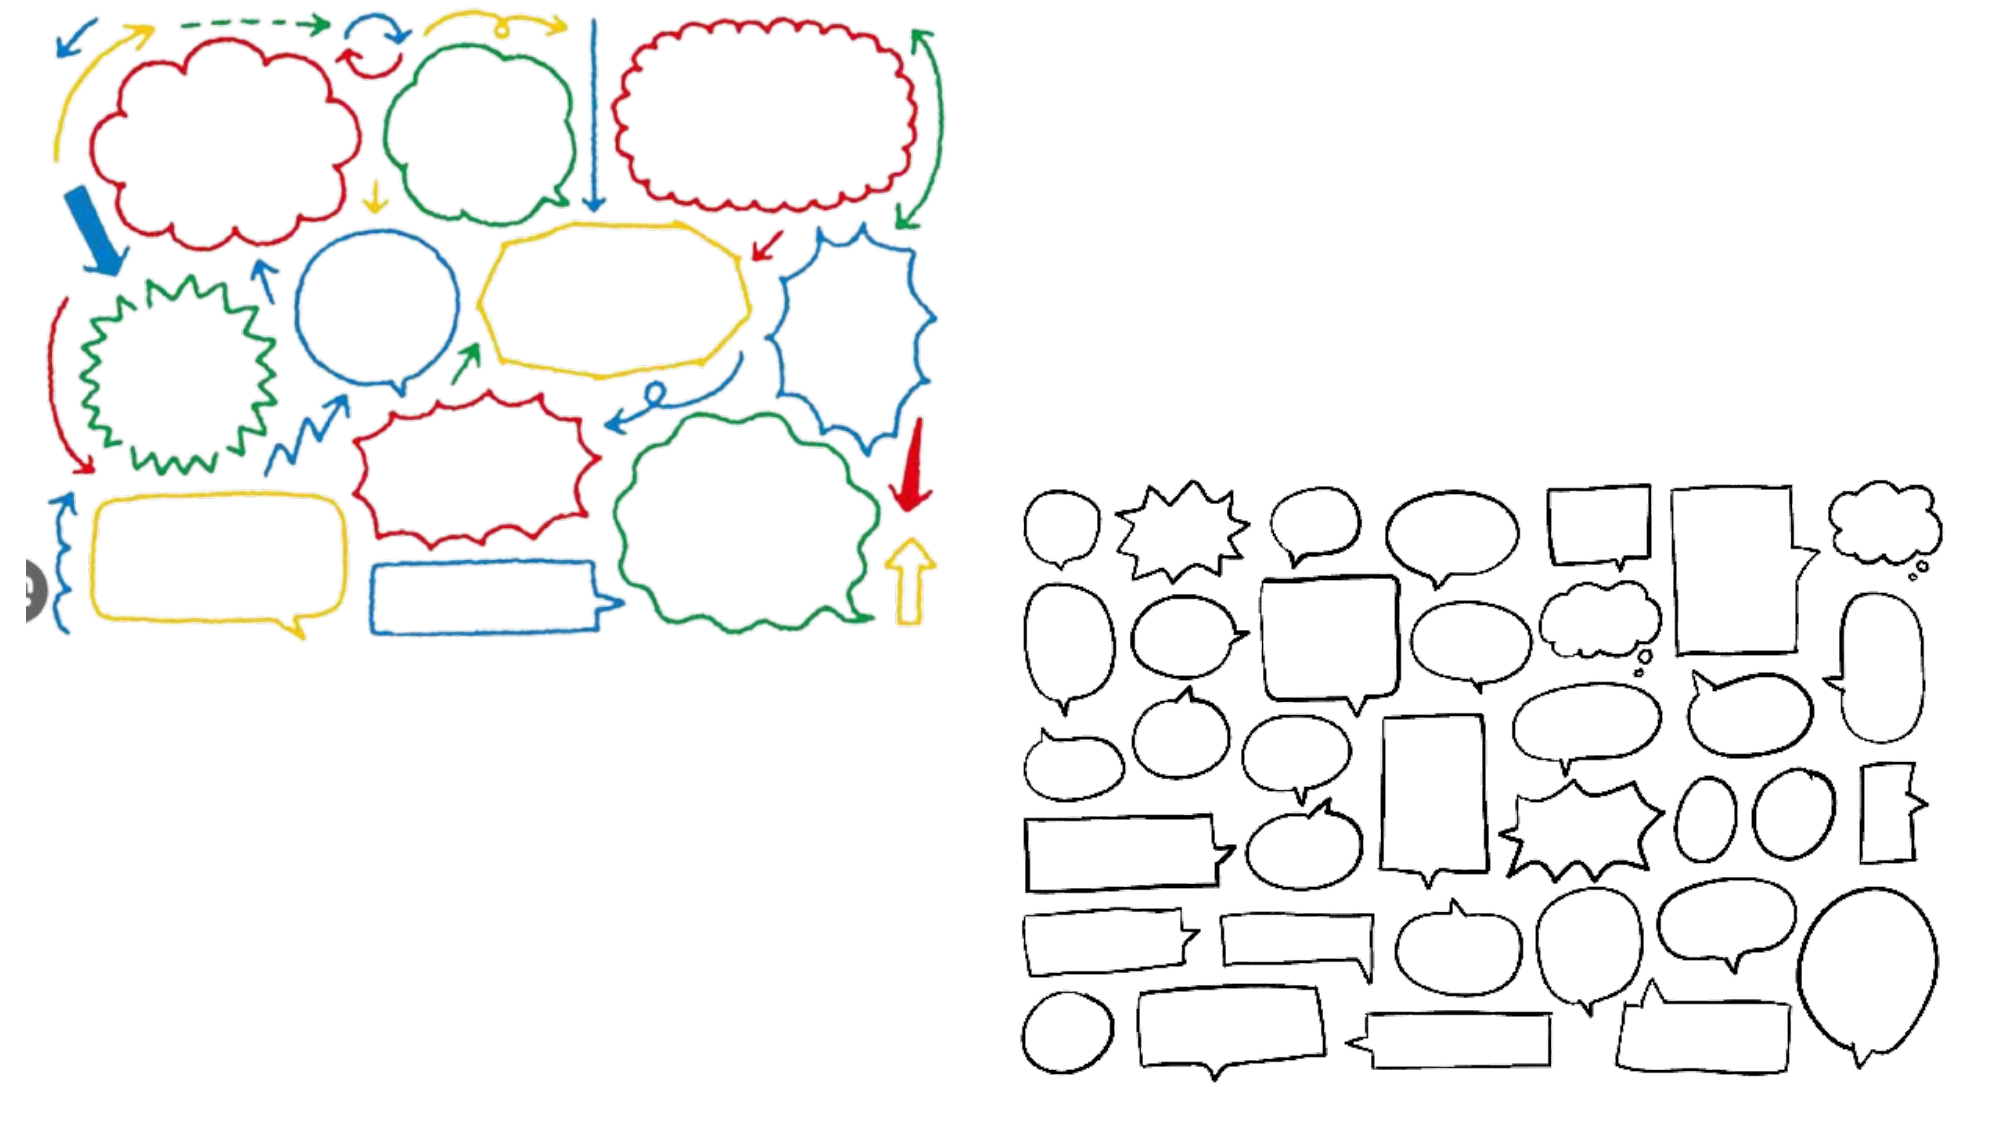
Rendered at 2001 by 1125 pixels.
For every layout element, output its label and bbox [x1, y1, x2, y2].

picture [26, 0, 960, 654]
picture [999, 457, 1957, 1095]
